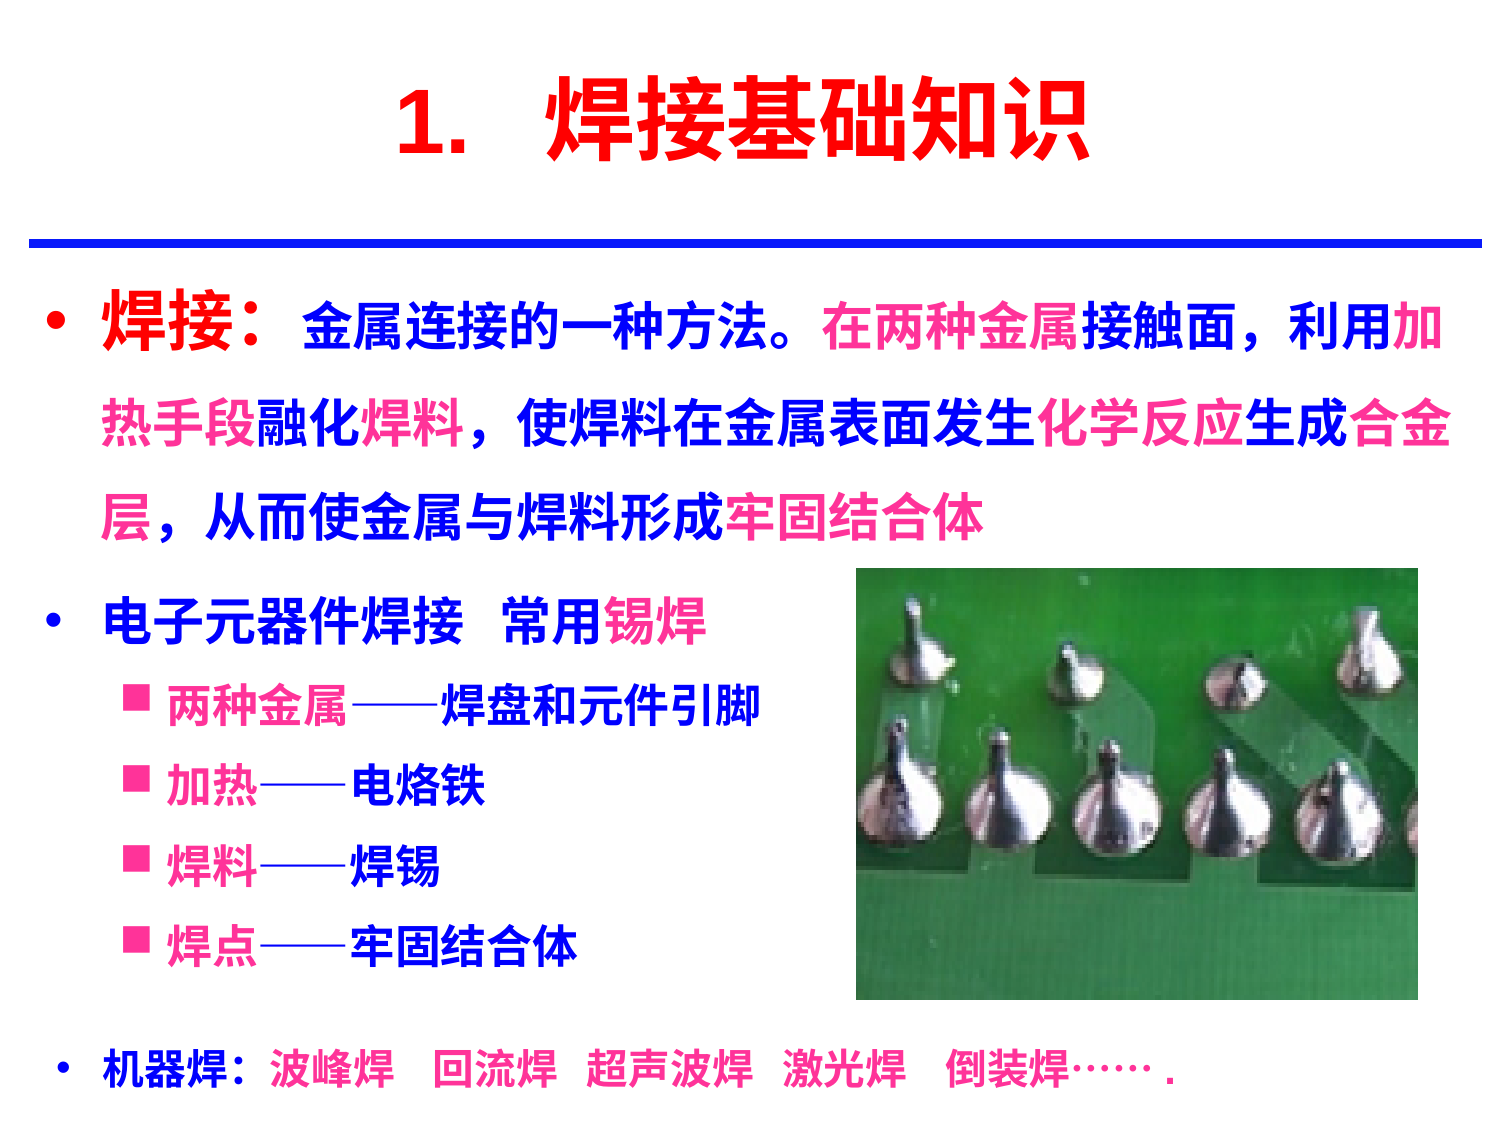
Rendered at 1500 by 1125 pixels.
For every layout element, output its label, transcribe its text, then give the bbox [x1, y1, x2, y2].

list 焊接：金属连接的一种方法。在两种金属接触面，利用加热手段融化焊料，使焊料在金属表面发生化学反应生成合金层，从而使金属与焊料形成牢固结合体 电子元器件焊接 常用锡焊 两种金属——焊盘和元件引脚 加热——电烙铁 焊料——焊锡 焊点——牢固结合体 [29, 231, 1471, 1012]
text_box 1. 焊接基础知识 [17, 54, 1471, 180]
picture [856, 567, 1419, 1000]
text_box 机器焊：波峰焊 回流焊 超声波焊 激光焊 倒装焊……. [41, 1035, 1270, 1100]
